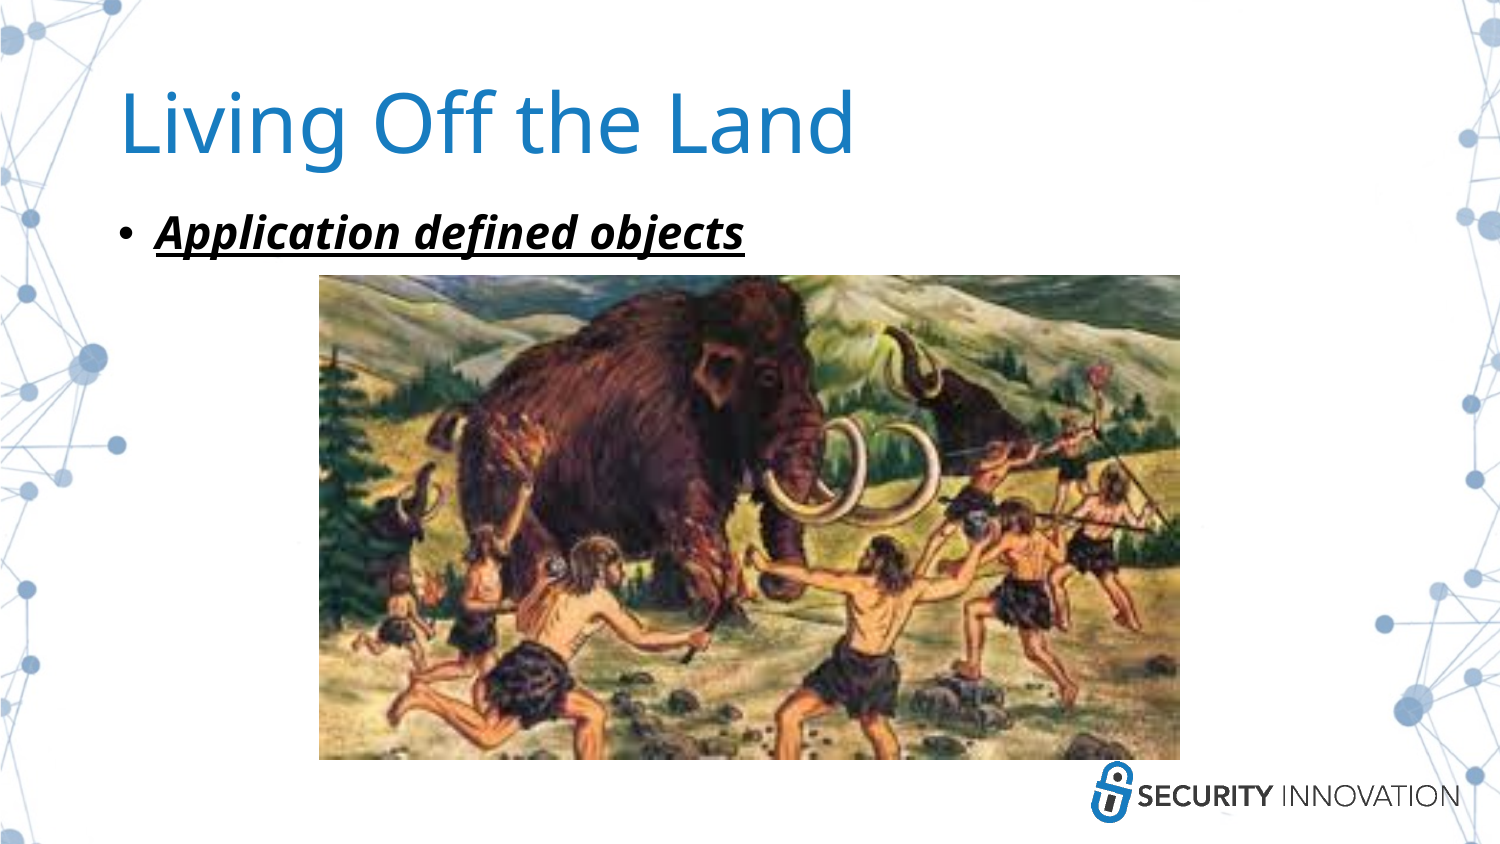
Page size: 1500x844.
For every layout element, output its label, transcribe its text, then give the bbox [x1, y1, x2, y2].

title Living Off the Land [103, 44, 1397, 208]
picture [1, 1, 1500, 844]
list Application defined objects [103, 202, 859, 739]
